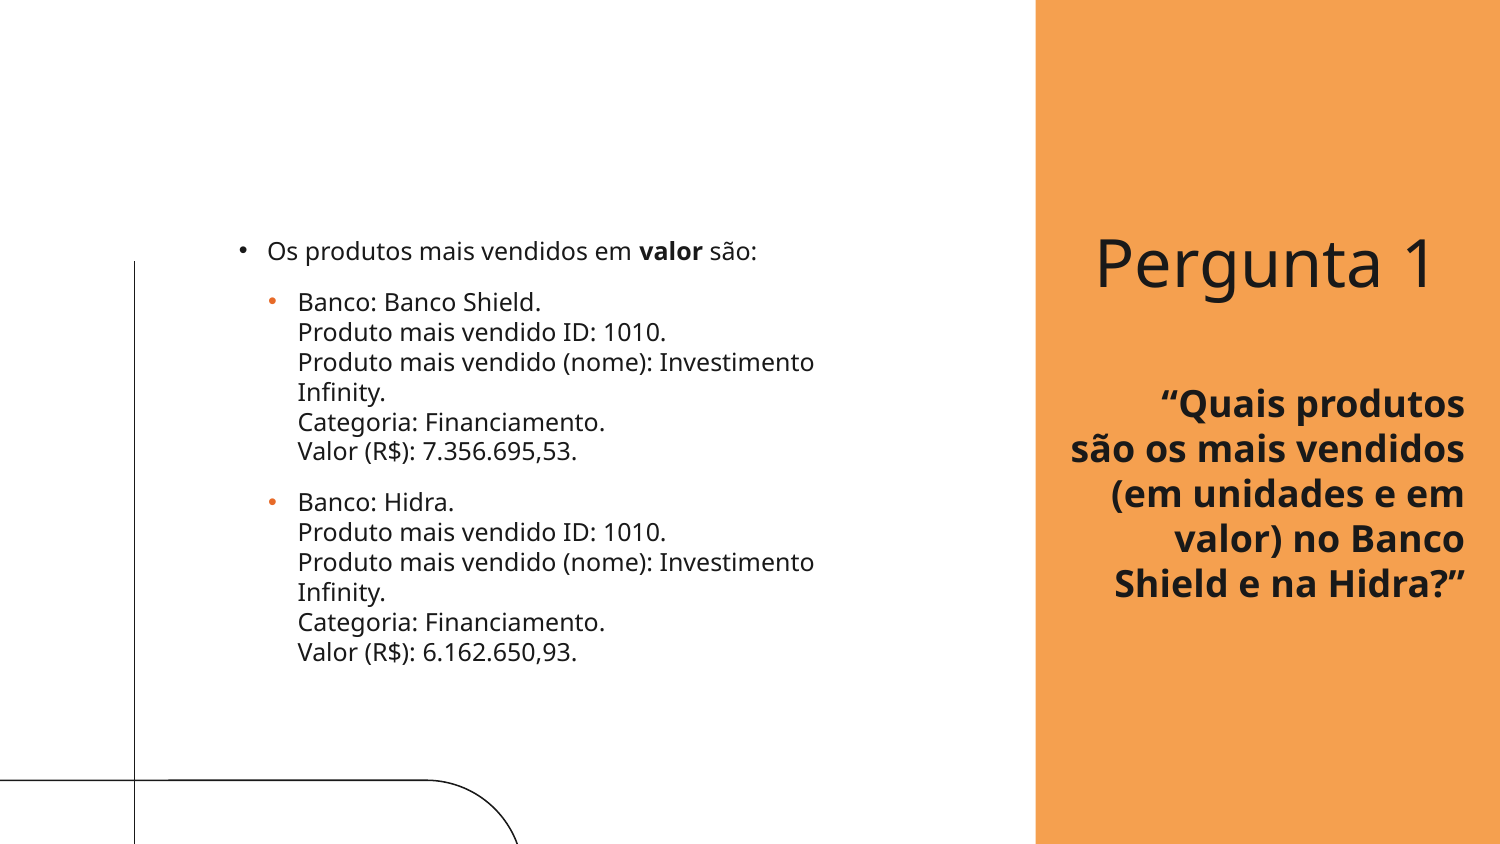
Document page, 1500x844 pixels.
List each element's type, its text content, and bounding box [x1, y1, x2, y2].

subtitle “Quais produtos são os mais vendidos (em unidades e em valor) no Banco Shield e na Hidra?” [1053, 364, 1481, 614]
text_box Pergunta 1 [1004, 205, 1500, 317]
text_box Os produtos mais vendidos em valor são: Banco: Banco Shield. Produto mais vendido ID: 1010. Produto mais vendido (nome): Investimento Infinity. Categoria: Financiamento. Valor (R$): 7.356.695,53. Banco: Hidra. Produto mais vendido ID: 1010. Produto mais vendido (nome): Investimento Infinity. Categoria: Financiamento. Valor (R$): 6.162.650,93. [224, 220, 915, 624]
